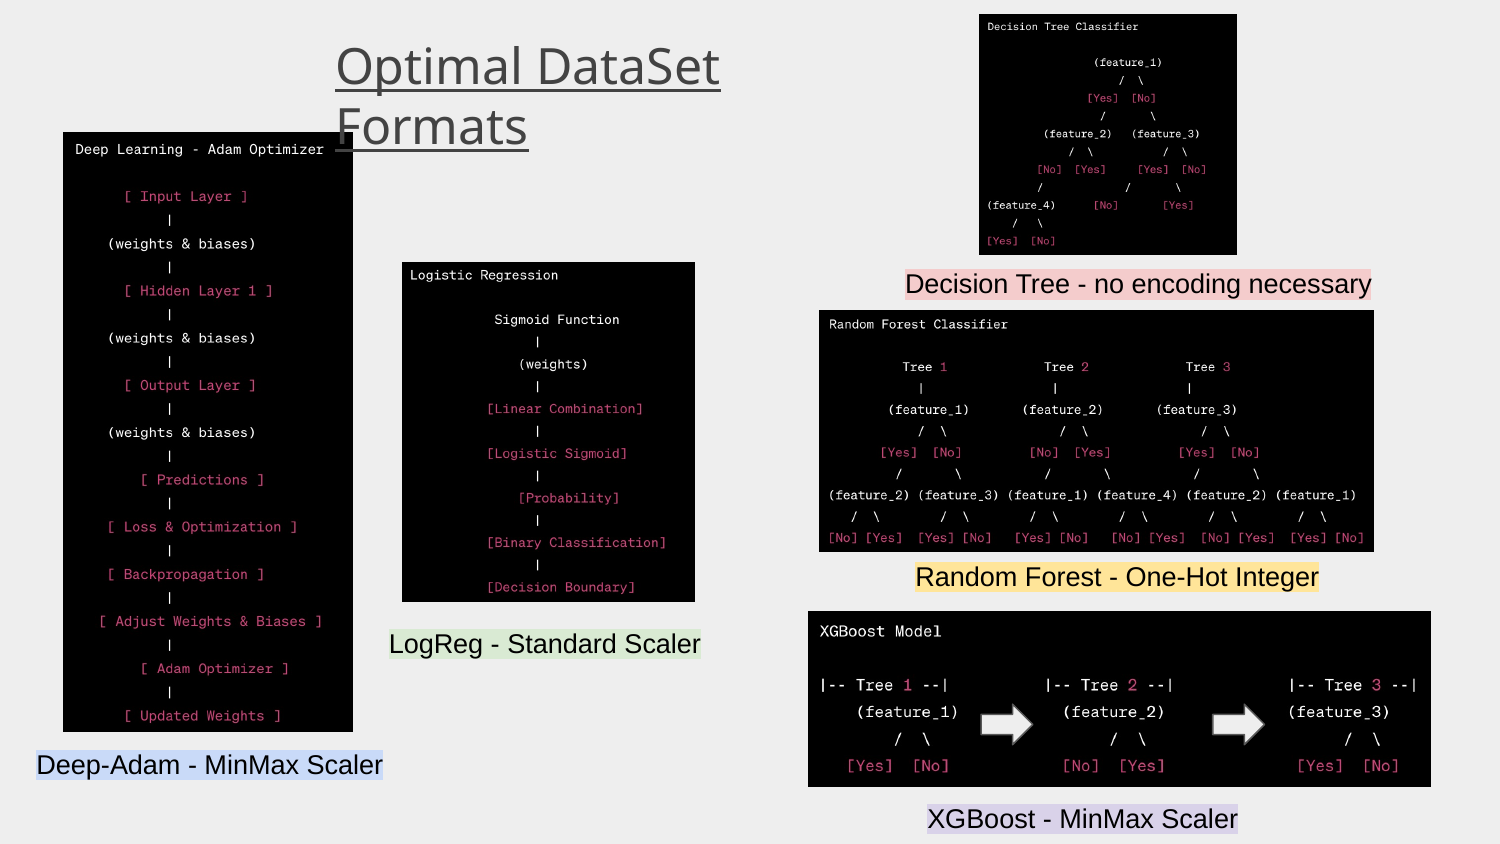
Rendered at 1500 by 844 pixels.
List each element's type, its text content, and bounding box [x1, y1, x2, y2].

picture [819, 310, 1374, 552]
text_box LogReg - Standard Scaler [373, 611, 787, 661]
picture [808, 611, 1431, 787]
picture [979, 13, 1237, 256]
picture [62, 131, 353, 733]
picture [402, 262, 695, 602]
text_box XGBoost - MinMax Scaler [912, 786, 1453, 836]
text_box Random Forest - One-Hot Integer [900, 544, 1441, 594]
text_box Optimal DataSet Formats [320, 20, 929, 89]
text_box Decision Tree - no encoding necessary [889, 251, 1431, 302]
text_box Deep-Adam - MinMax Scaler [21, 731, 435, 782]
